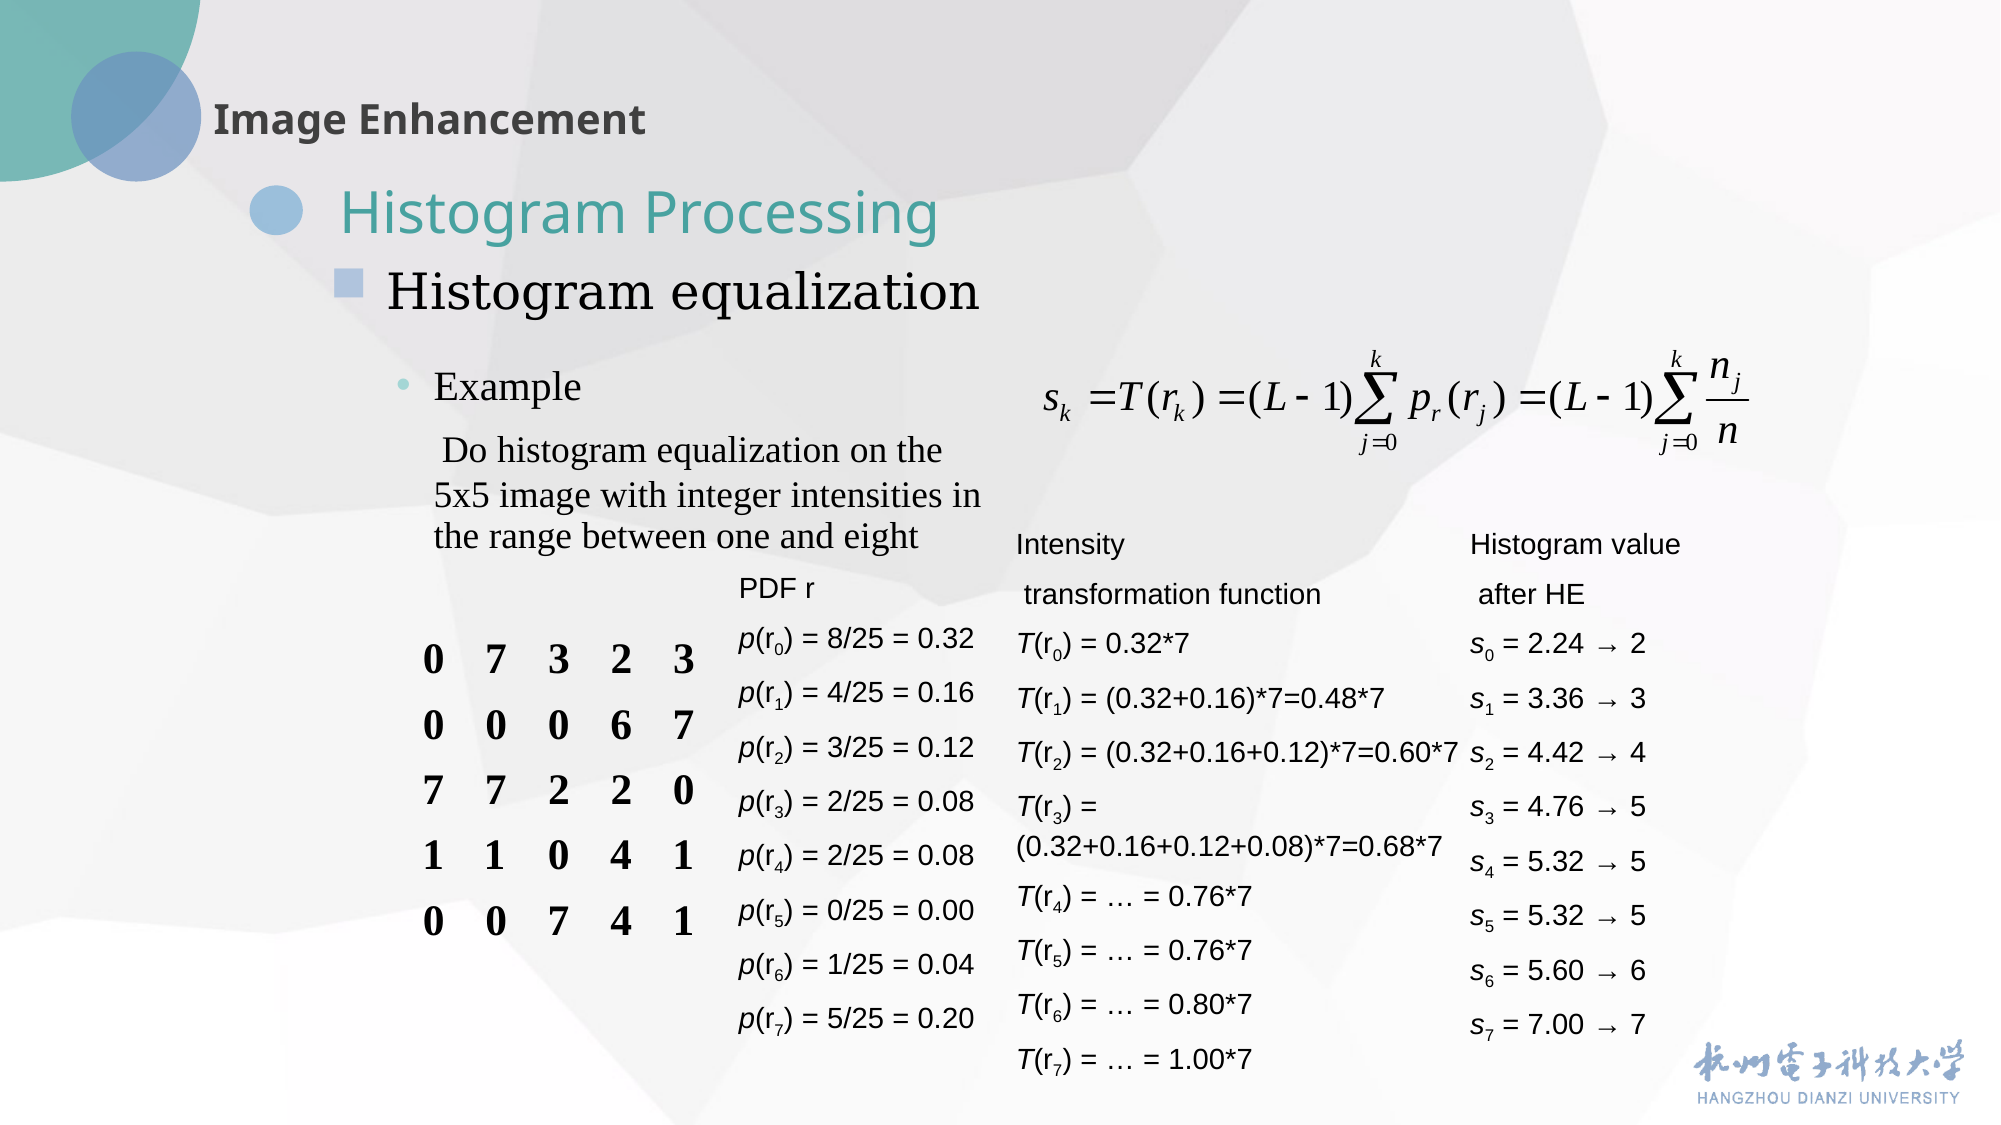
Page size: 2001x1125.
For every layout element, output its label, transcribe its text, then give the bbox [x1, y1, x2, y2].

text_box Histogram value after HE s0 = 2.24 → 2 s1 = 3.36 → 3 s2 = 4.42 → 4 s3 = 4.76 → 5 s4 = 5.32 → 5 s5 = 5.32 → 5 s6 = 5.60 → 6 s7 = 7.00 → 7 [1455, 518, 1822, 1053]
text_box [416, 633, 704, 953]
text_box [70, 50, 203, 183]
text_box Histogram Processing [324, 167, 1717, 253]
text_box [1036, 336, 1757, 464]
text_box Intensity transformation function T(r0) = 0.32*7 T(r1) = (0.32+0.16)*7=0.48*7 T(r2) = (0.32+0.16+0.12)*7=0.60*7 T(r3) = (0.32+0.16+0.12+0.08)*7=0.68*7 T(r4) = … = 0.76*7 T(r5) = … = 0.76*7 T(r6) = … = 0.80*7 T(r7) = … = 1.00*7 [1000, 518, 1486, 1088]
text_box [248, 184, 304, 237]
text_box PDF r p(r0) = 8/25 = 0.32 p(r1) = 4/25 = 0.16 p(r2) = 3/25 = 0.12 p(r3) = 2/25 = 0.08 p(r4) = 2/25 = 0.08 p(r5) = 0/25 = 0.00 p(r6) = 1/25 = 0.04 p(r7) = 5/25 = 0.20 [723, 562, 1000, 1047]
text_box Example Do histogram equalization on the 5x5 image with integer intensities in the range between one and eight [381, 356, 1019, 1100]
picture [0, 0, 2001, 1125]
text_box [0, 0, 202, 183]
text_box Histogram equalization [315, 252, 1417, 328]
